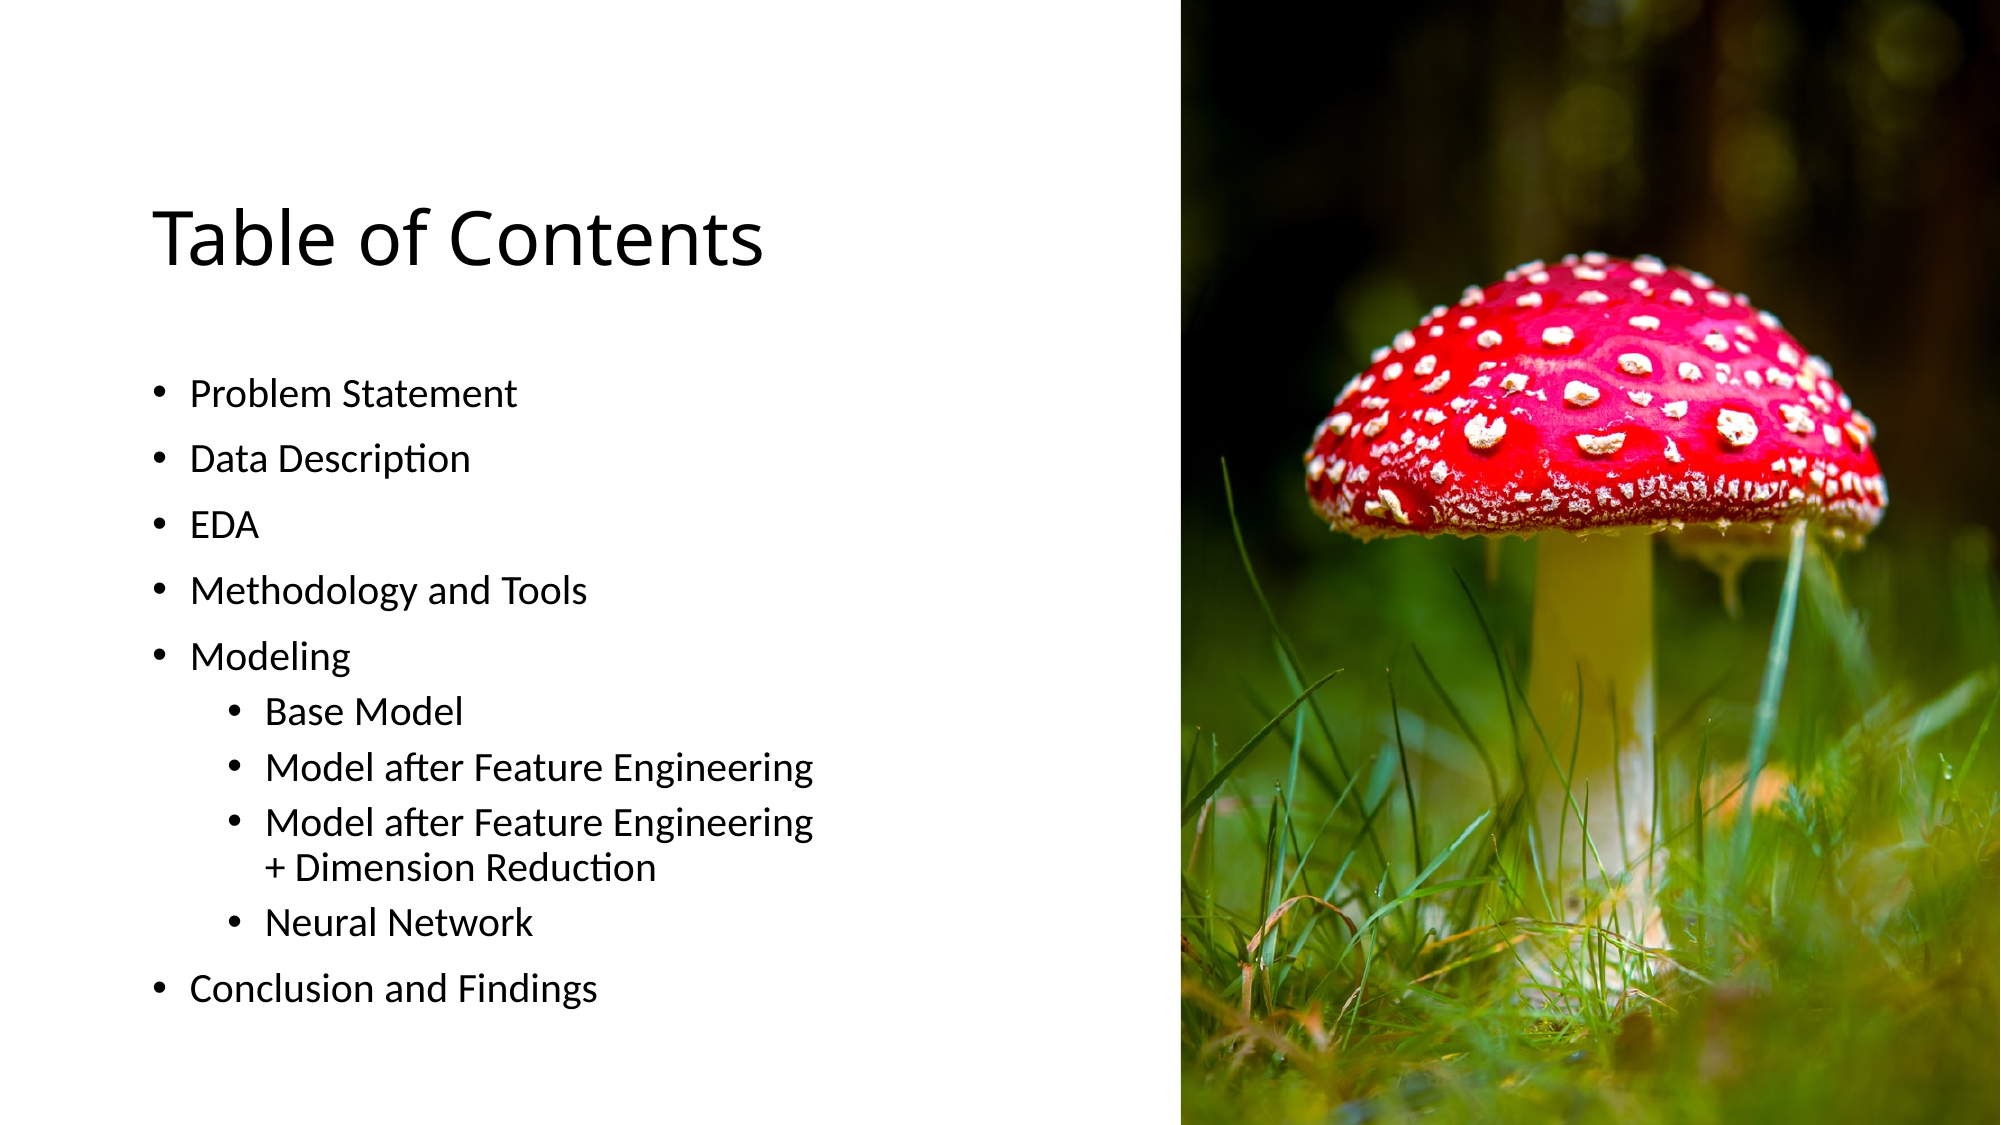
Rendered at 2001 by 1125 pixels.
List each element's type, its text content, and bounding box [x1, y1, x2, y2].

picture [1180, 0, 2000, 1125]
title Table of Contents [137, 118, 1122, 363]
list Problem Statement Data Description EDA Methodology and Tools Modeling Base Model Model after Feature Engineering Model after Feature Engineering + Dimension Reduction Neural Network Conclusion and Findings [137, 363, 1122, 1032]
